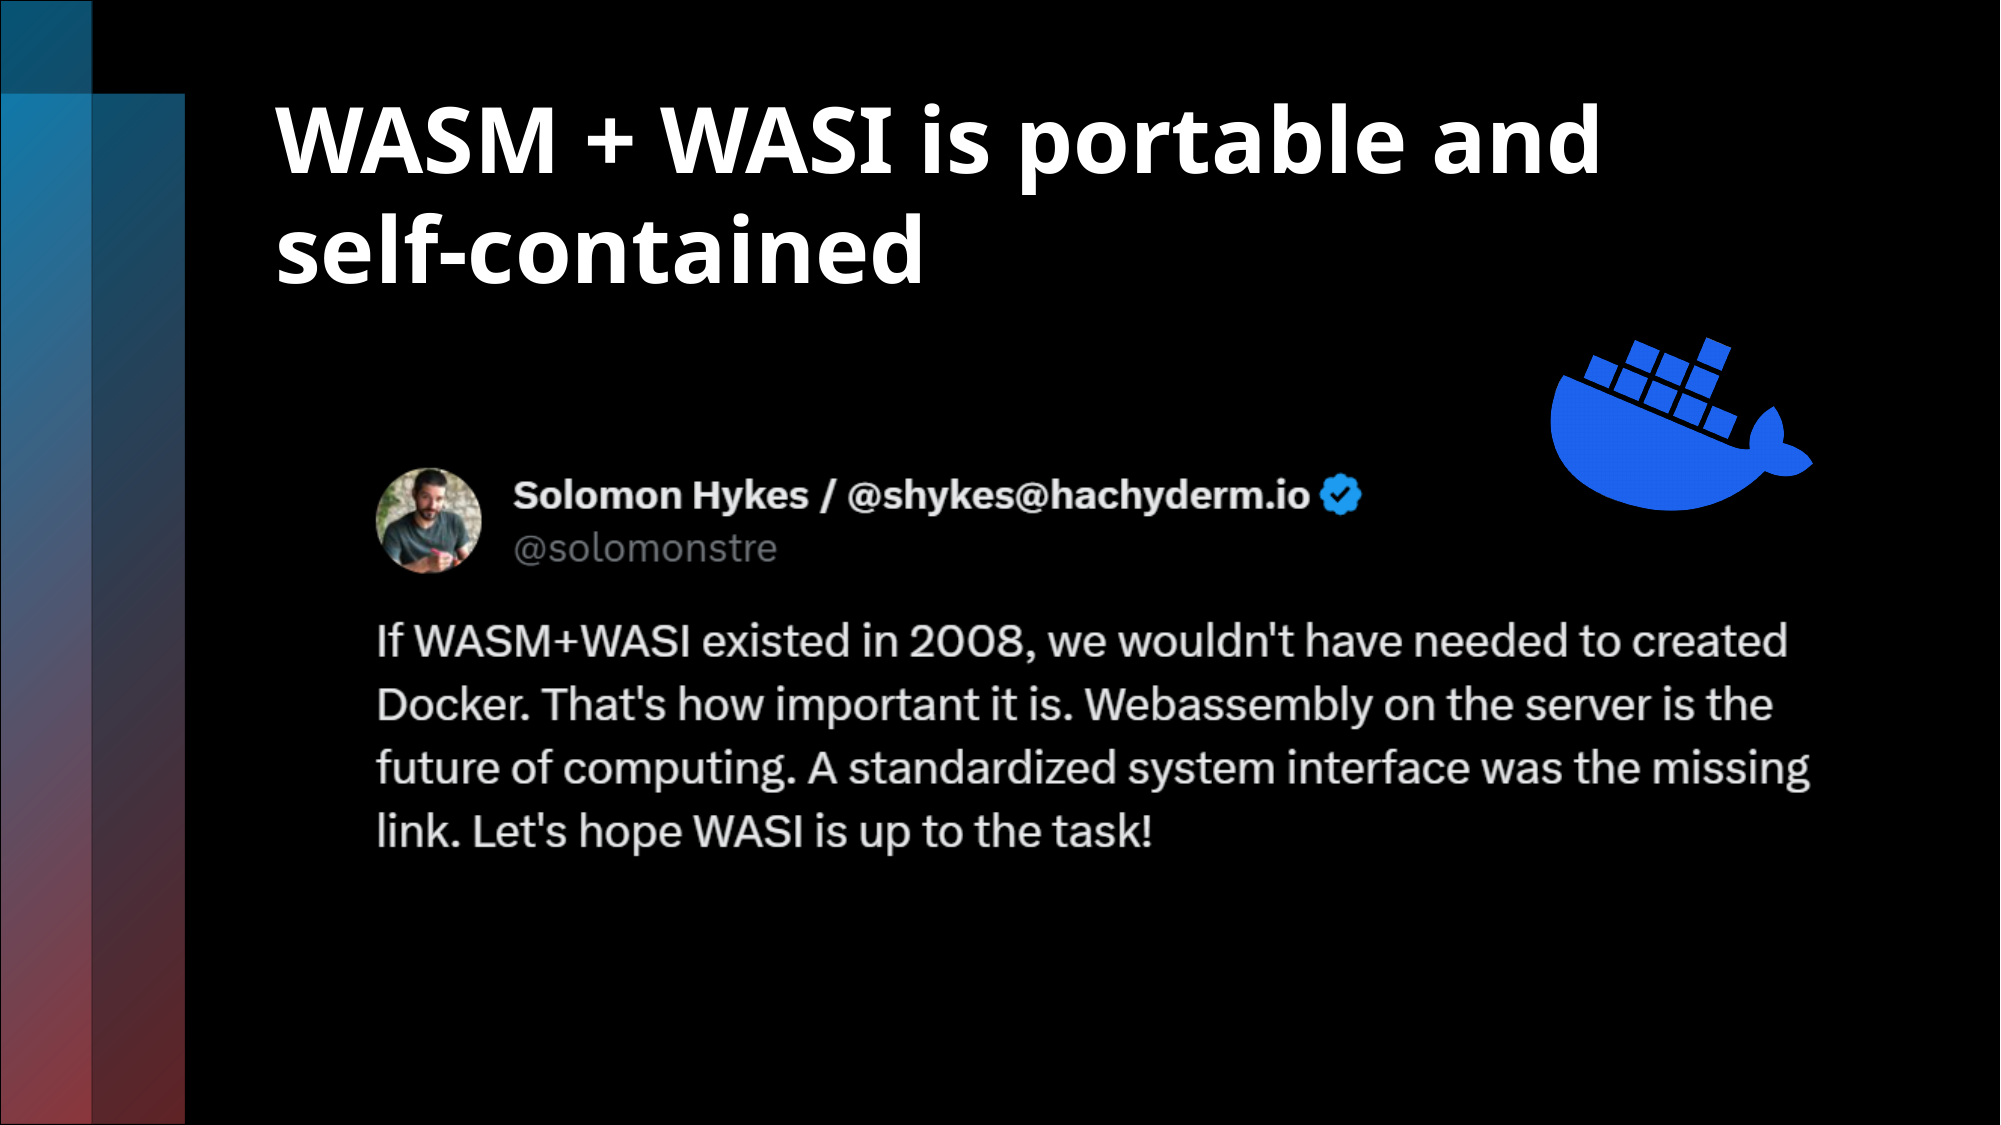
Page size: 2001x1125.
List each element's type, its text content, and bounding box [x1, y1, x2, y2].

picture [1535, 292, 1842, 522]
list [349, 441, 1822, 890]
title WASM + WASI is portable and self-contained [260, 74, 1817, 329]
